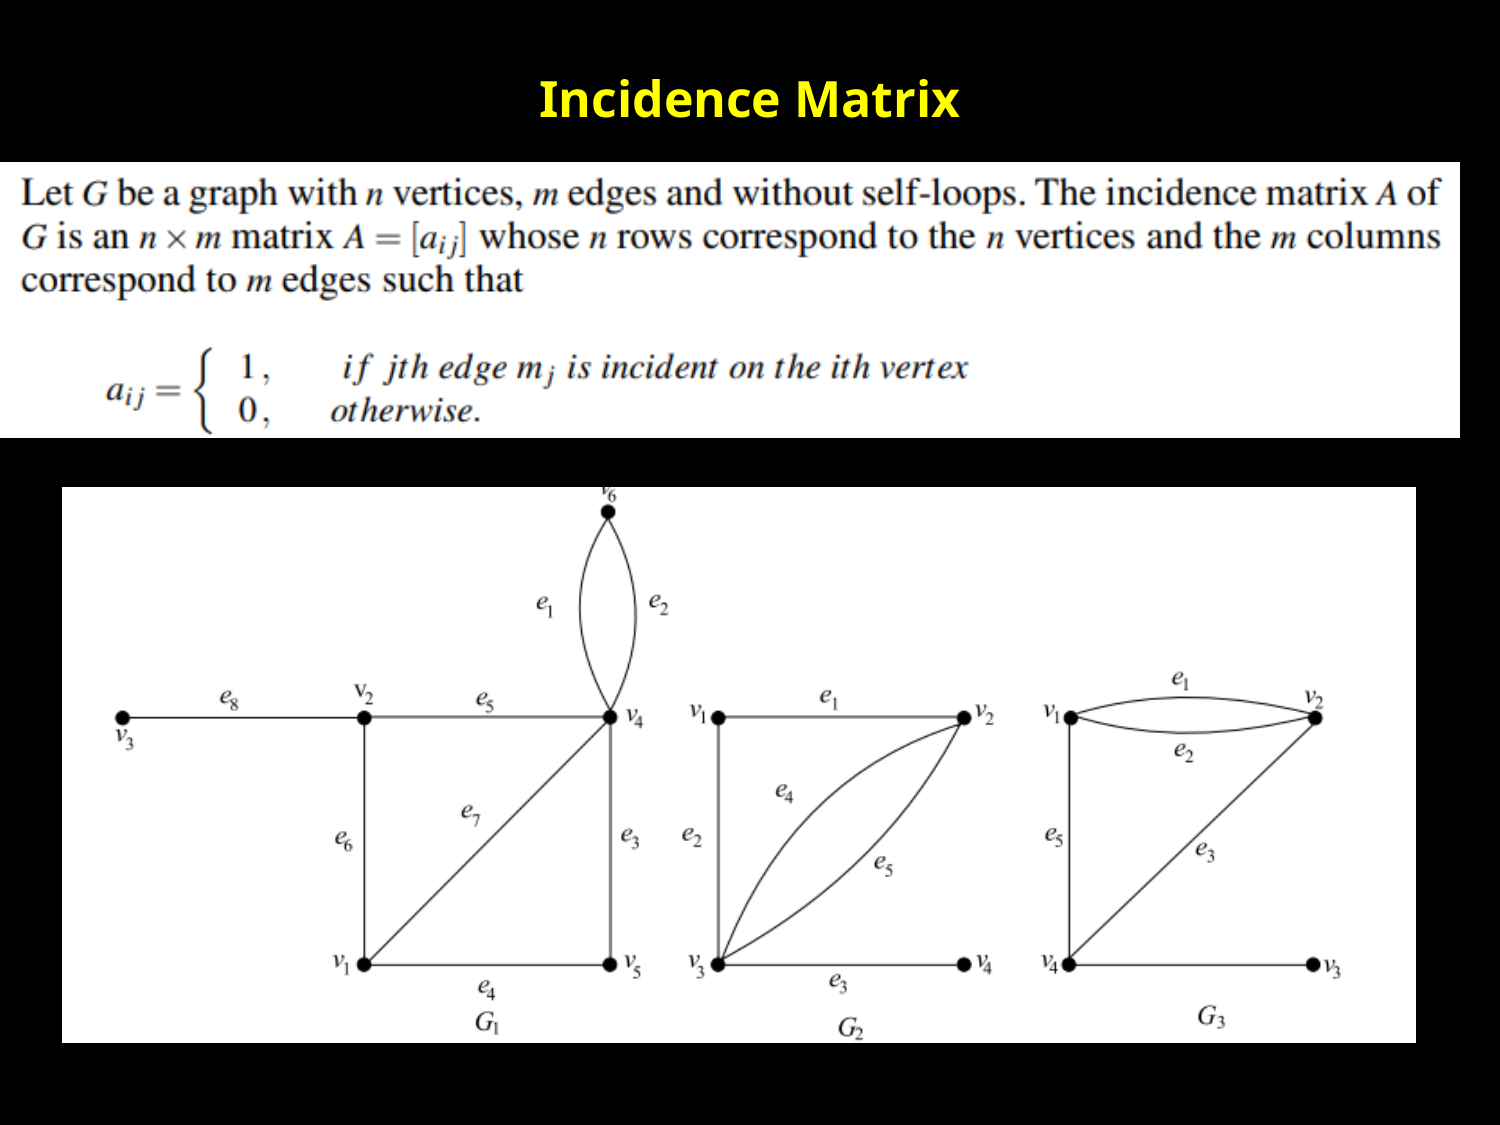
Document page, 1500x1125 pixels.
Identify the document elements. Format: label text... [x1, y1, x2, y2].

title Incidence Matrix [75, 45, 1425, 150]
picture [62, 487, 1416, 1043]
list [0, 162, 1460, 438]
